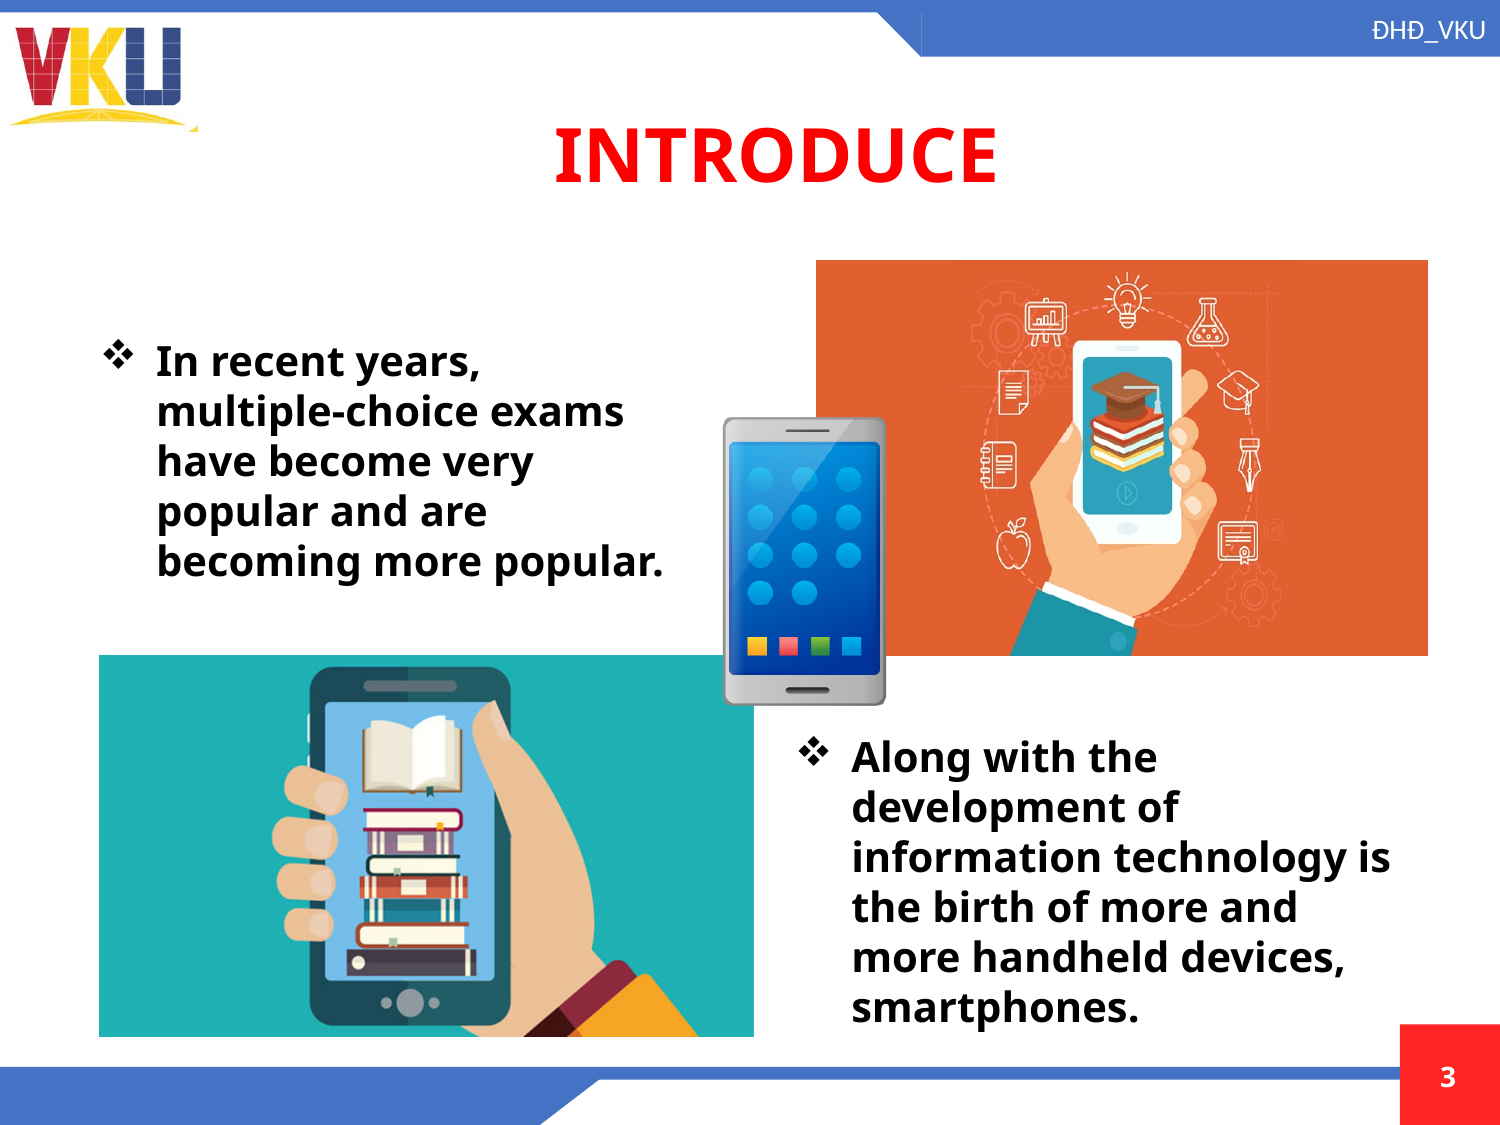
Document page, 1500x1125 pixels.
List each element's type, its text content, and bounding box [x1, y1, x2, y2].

picture [99, 260, 1428, 1037]
picture [0, 13, 198, 132]
text_box In recent years, multiple-choice exams have become very popular and are becoming more popular. [84, 327, 692, 593]
text_box INTRODUCE [303, 89, 1251, 216]
text_box Along with the development of information technology is the birth of more and more handheld devices, smartphones. [780, 723, 1428, 1039]
